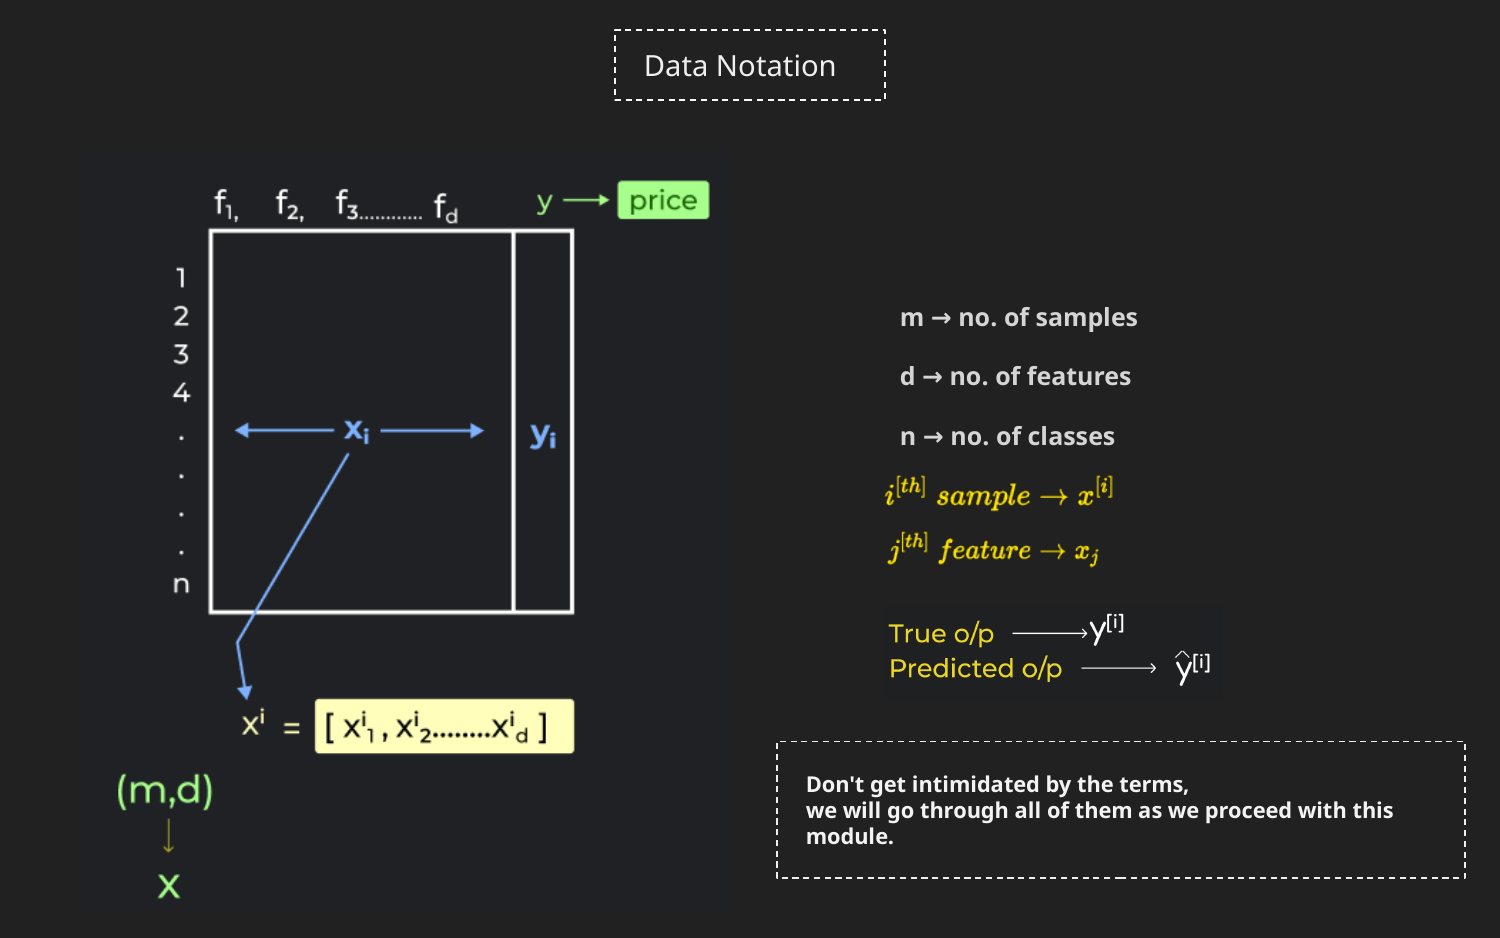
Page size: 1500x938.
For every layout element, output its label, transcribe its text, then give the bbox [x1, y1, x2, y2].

text_box Don't get intimidated by the terms, we will go through all of them as we proceed with this module. [776, 741, 1466, 879]
picture [80, 148, 727, 913]
text_box m → no. of samples d → no. of features n → no. of classes [884, 256, 1197, 466]
text_box Data Notation [615, 29, 885, 100]
picture [884, 604, 1223, 700]
picture [884, 474, 1114, 569]
